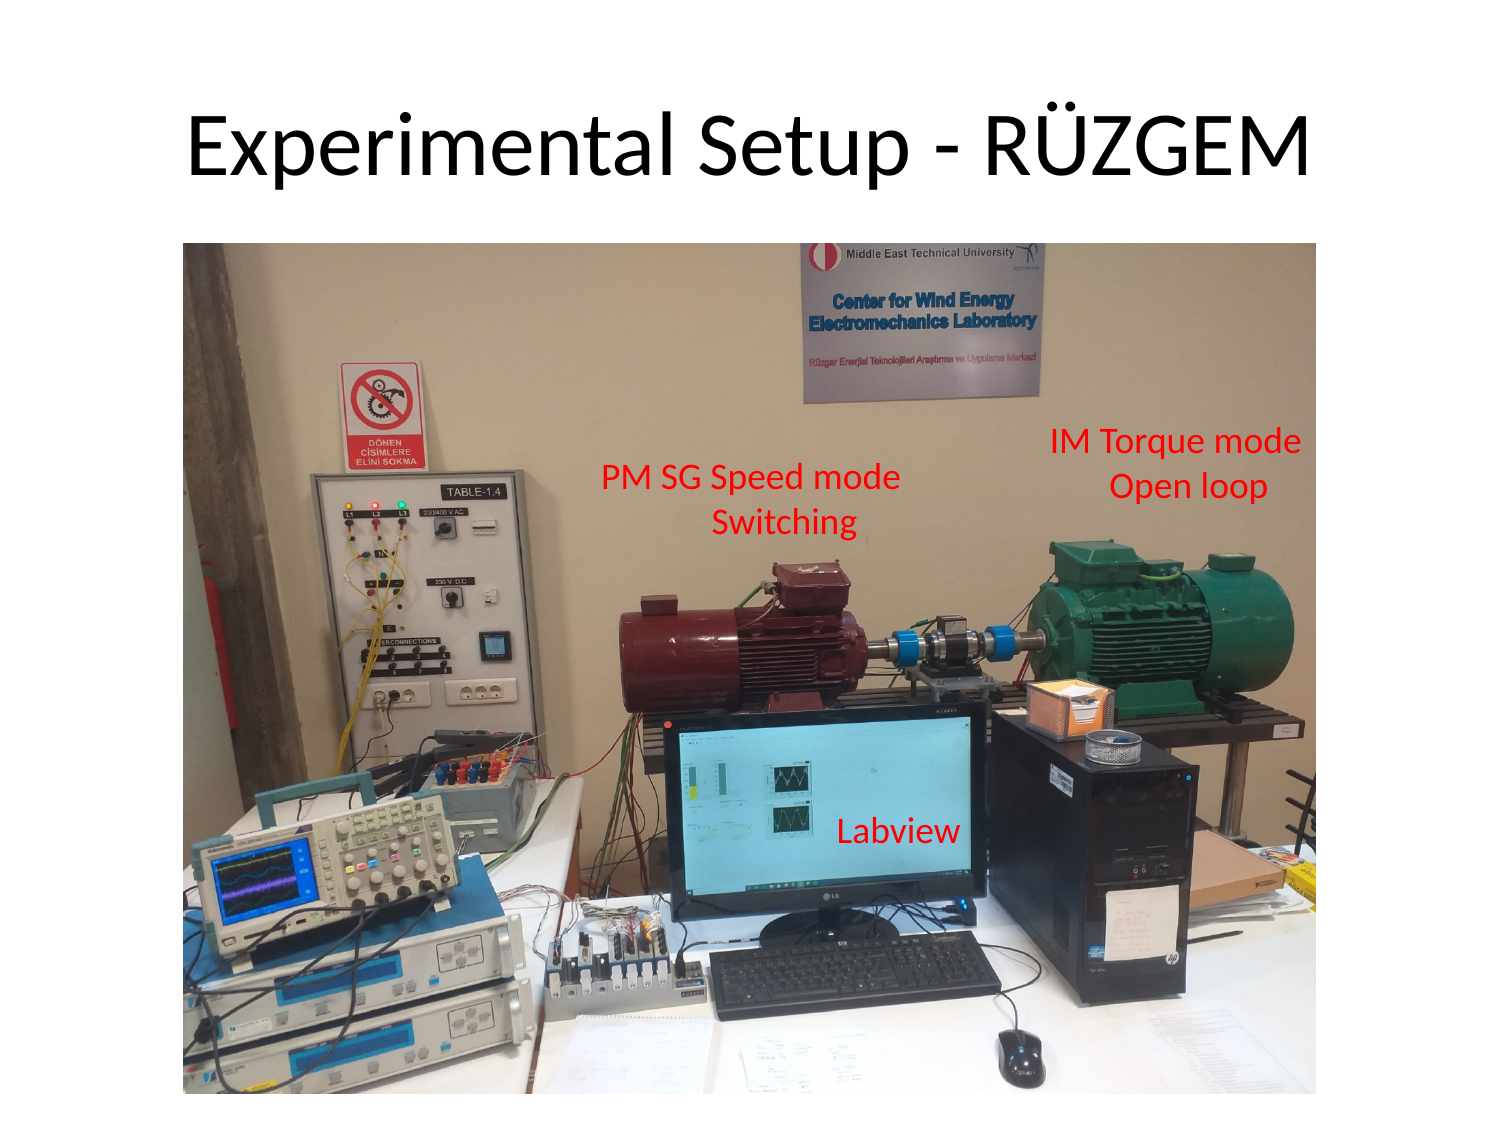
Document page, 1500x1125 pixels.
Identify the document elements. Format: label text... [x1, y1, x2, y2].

title Experimental Setup - RÜZGEM [75, 45, 1425, 233]
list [182, 243, 1317, 1094]
